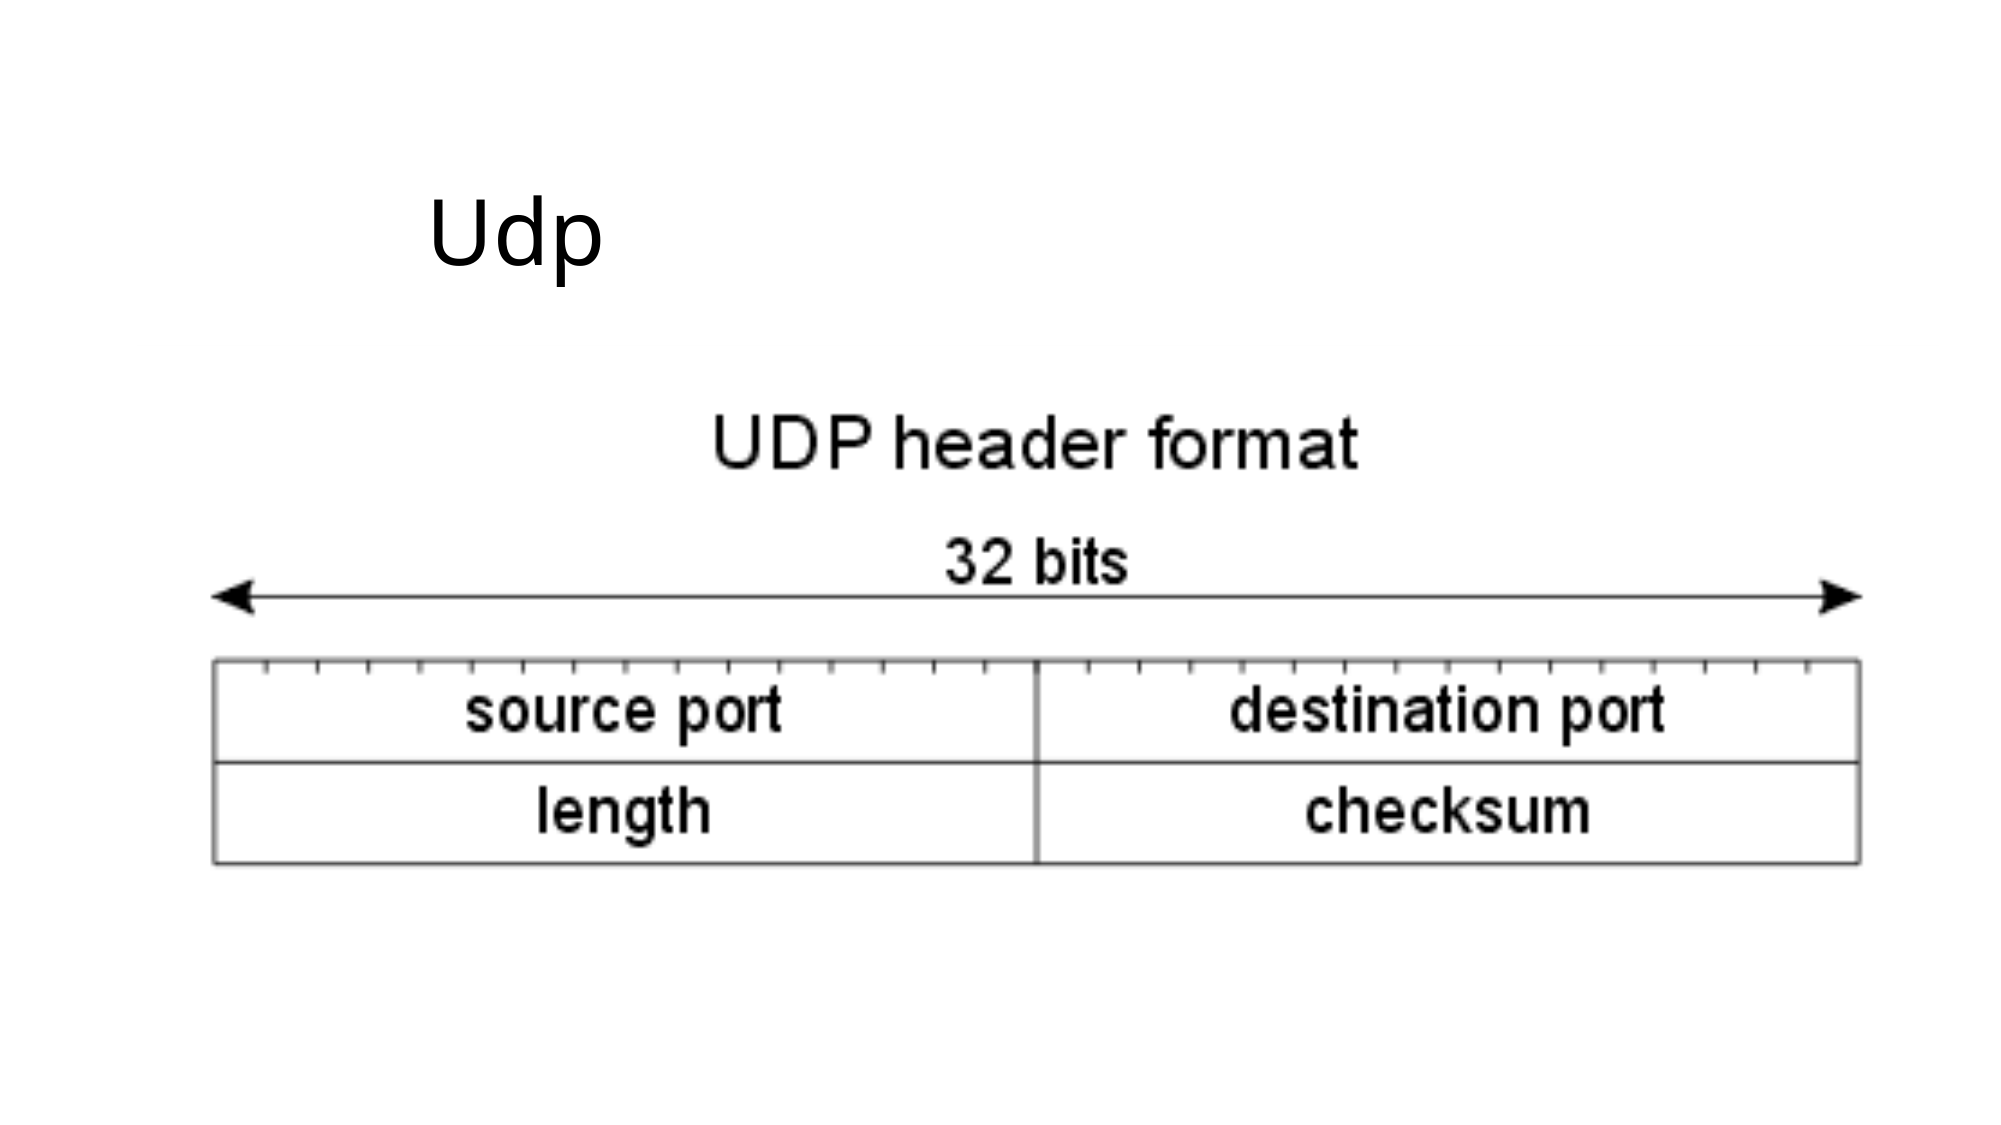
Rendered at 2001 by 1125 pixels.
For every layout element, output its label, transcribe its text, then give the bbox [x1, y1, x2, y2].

title Udp [411, 126, 2000, 345]
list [137, 344, 1939, 983]
